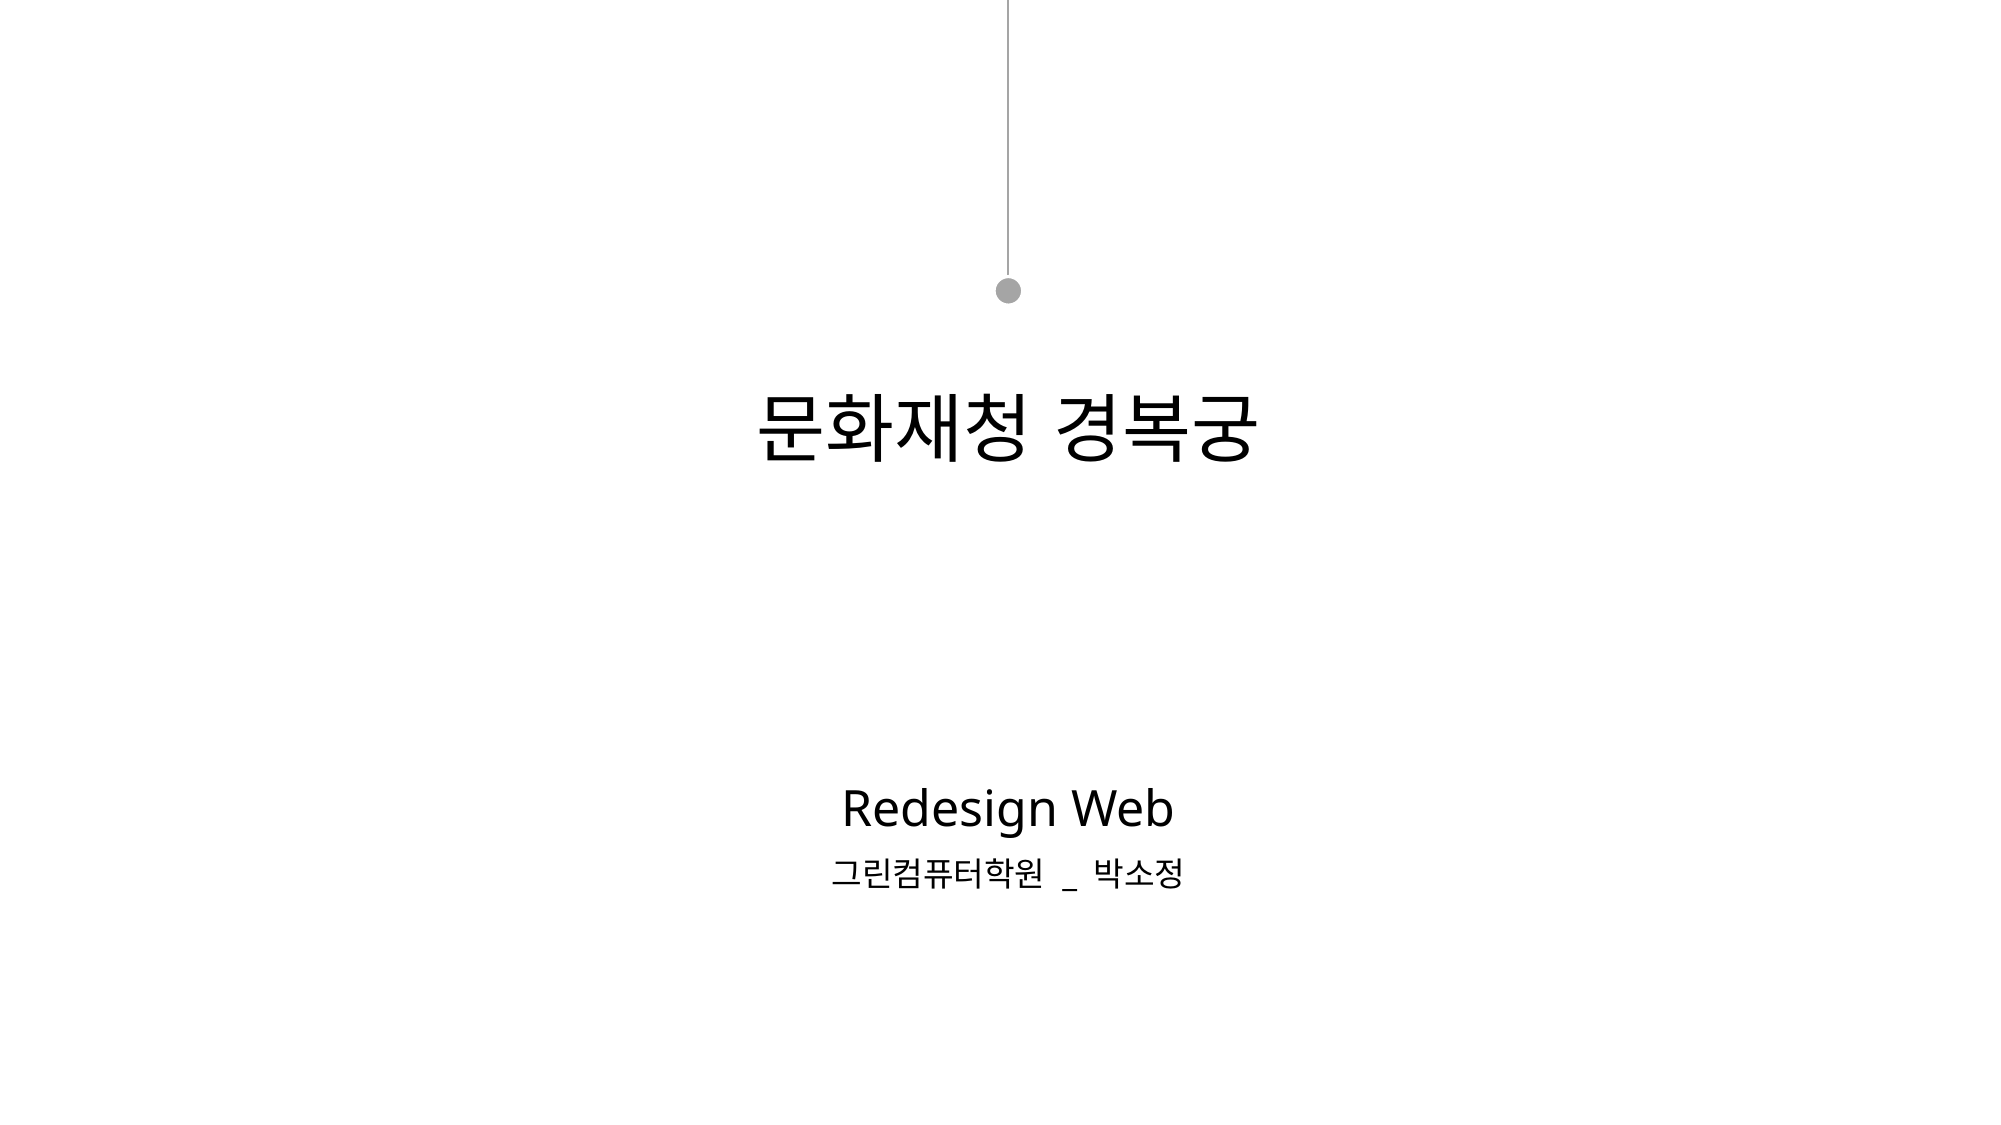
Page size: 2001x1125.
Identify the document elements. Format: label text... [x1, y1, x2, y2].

title 문화재청 경복궁 [704, 360, 1312, 481]
subtitle Redesign Web 그린컴퓨터학원 _ 박소정 [764, 775, 1253, 922]
text_box [992, 275, 1025, 307]
